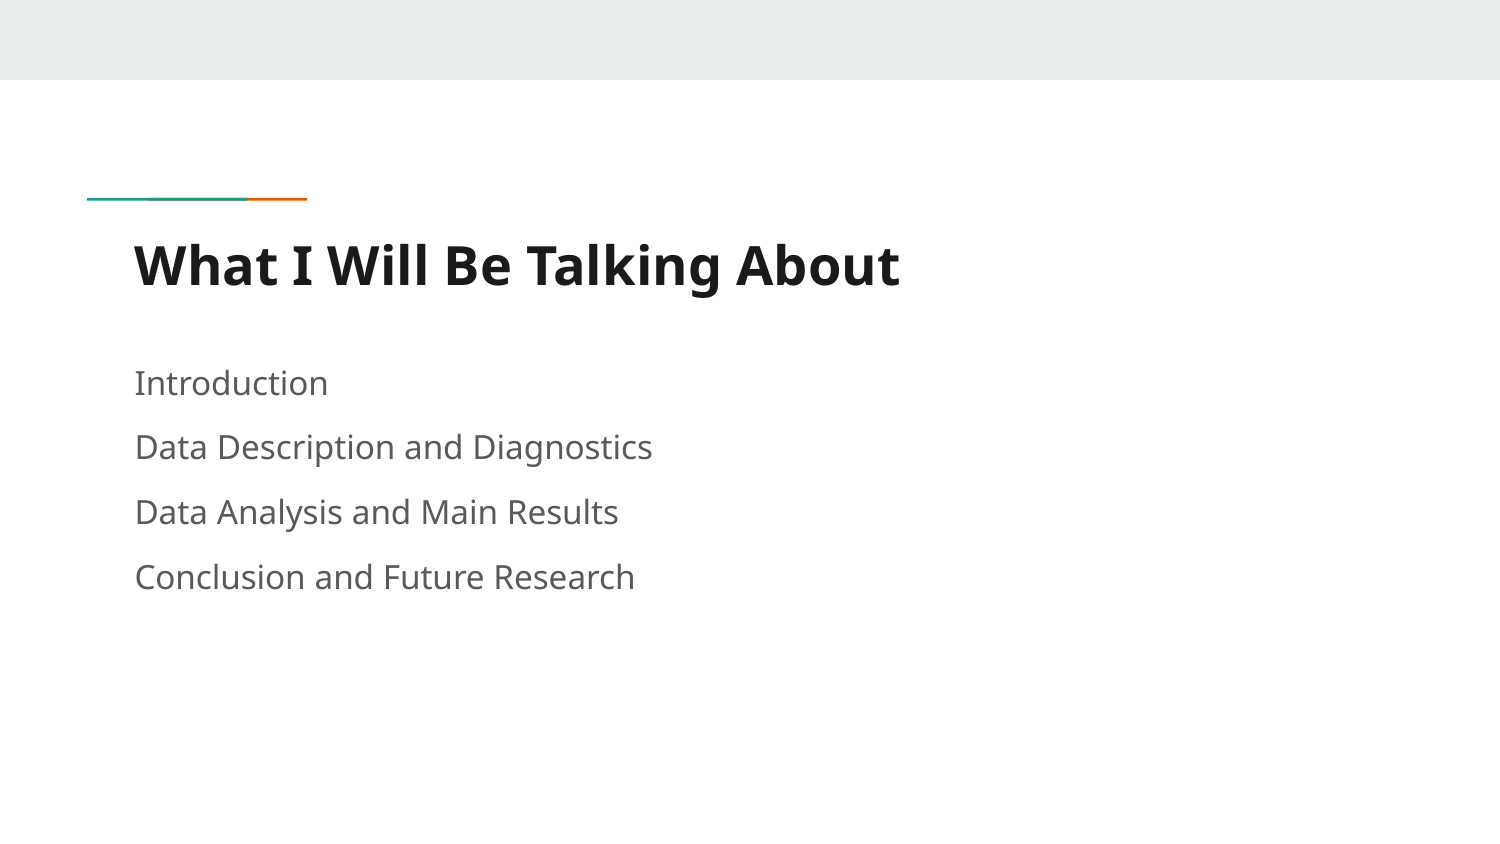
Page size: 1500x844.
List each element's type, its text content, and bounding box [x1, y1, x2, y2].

list Introduction Data Description and Diagnostics Data Analysis and Main Results Conclusion and Future Research [119, 341, 1381, 712]
title What I Will Be Talking About [119, 216, 1381, 305]
